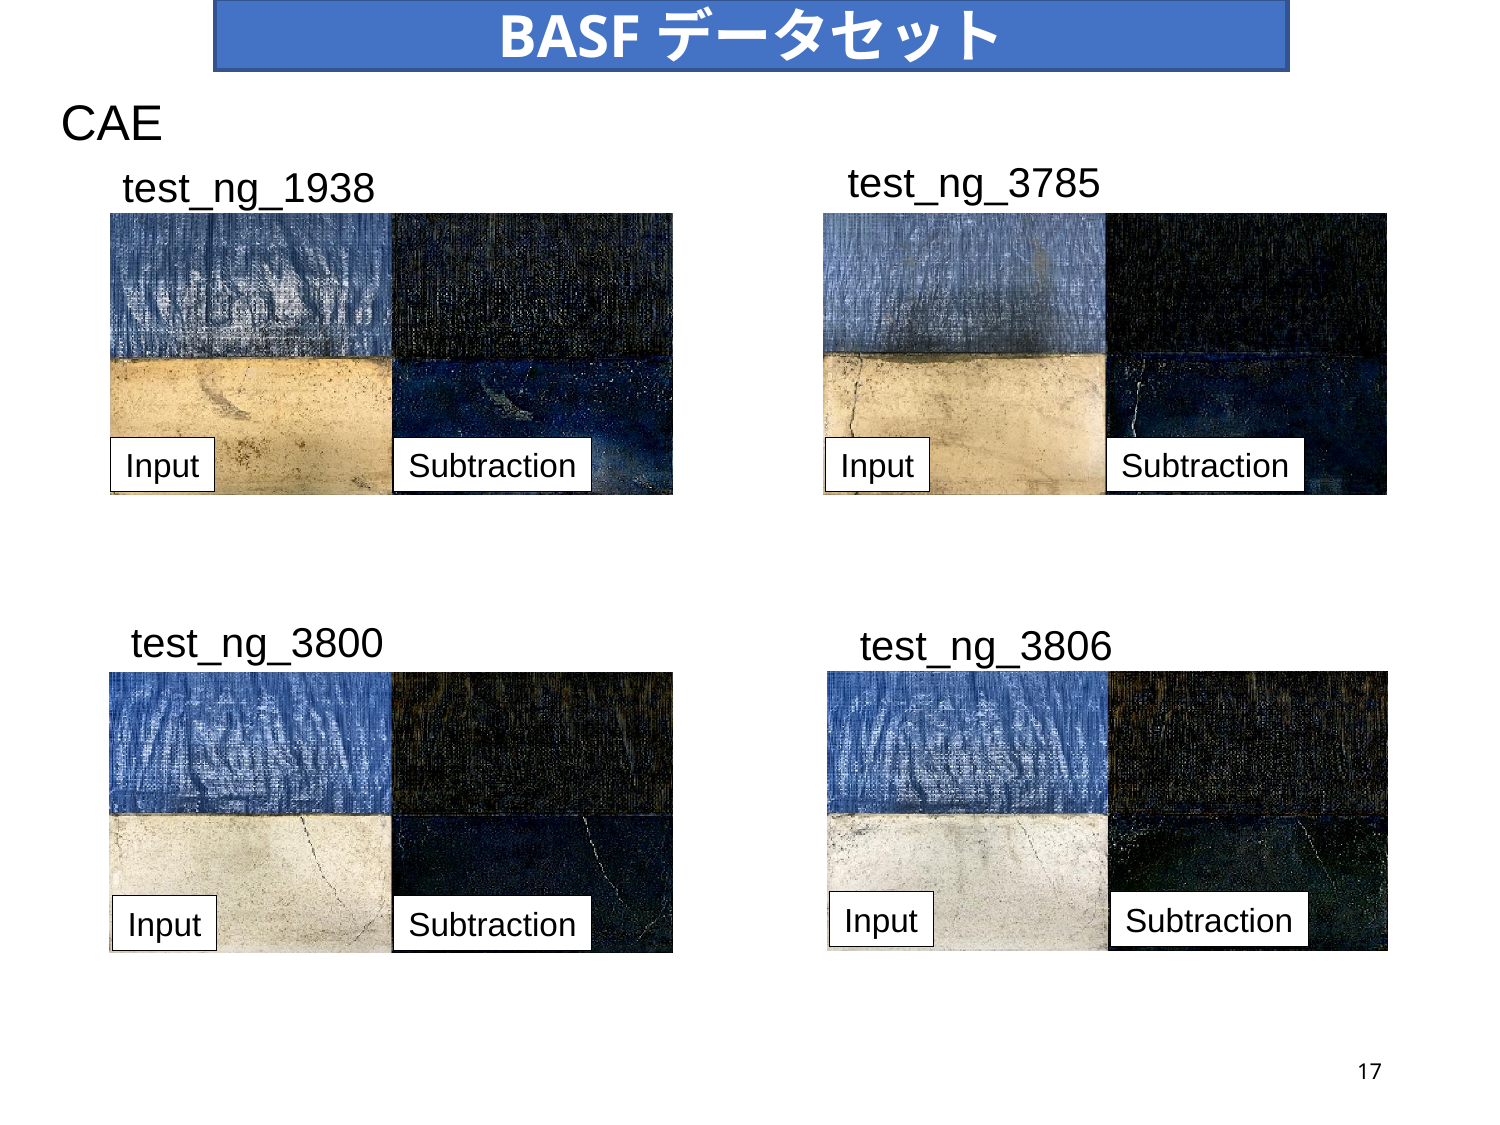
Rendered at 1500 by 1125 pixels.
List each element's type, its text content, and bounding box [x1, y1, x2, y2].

picture [109, 213, 673, 495]
picture [109, 672, 673, 953]
text_box test_ng_1938 [107, 153, 391, 214]
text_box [109, 436, 594, 493]
text_box test_ng_3785 [832, 148, 1116, 212]
picture [826, 671, 1389, 951]
text_box test_ng_3806 [845, 611, 1128, 669]
text_box 17 [1059, 1042, 1397, 1103]
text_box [111, 895, 594, 952]
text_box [824, 436, 1306, 493]
text_box BASFデータセット [213, 0, 1290, 72]
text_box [828, 891, 1310, 948]
text_box test_ng_3800 [115, 608, 399, 670]
picture [823, 213, 1387, 495]
text_box CAE [45, 83, 179, 158]
